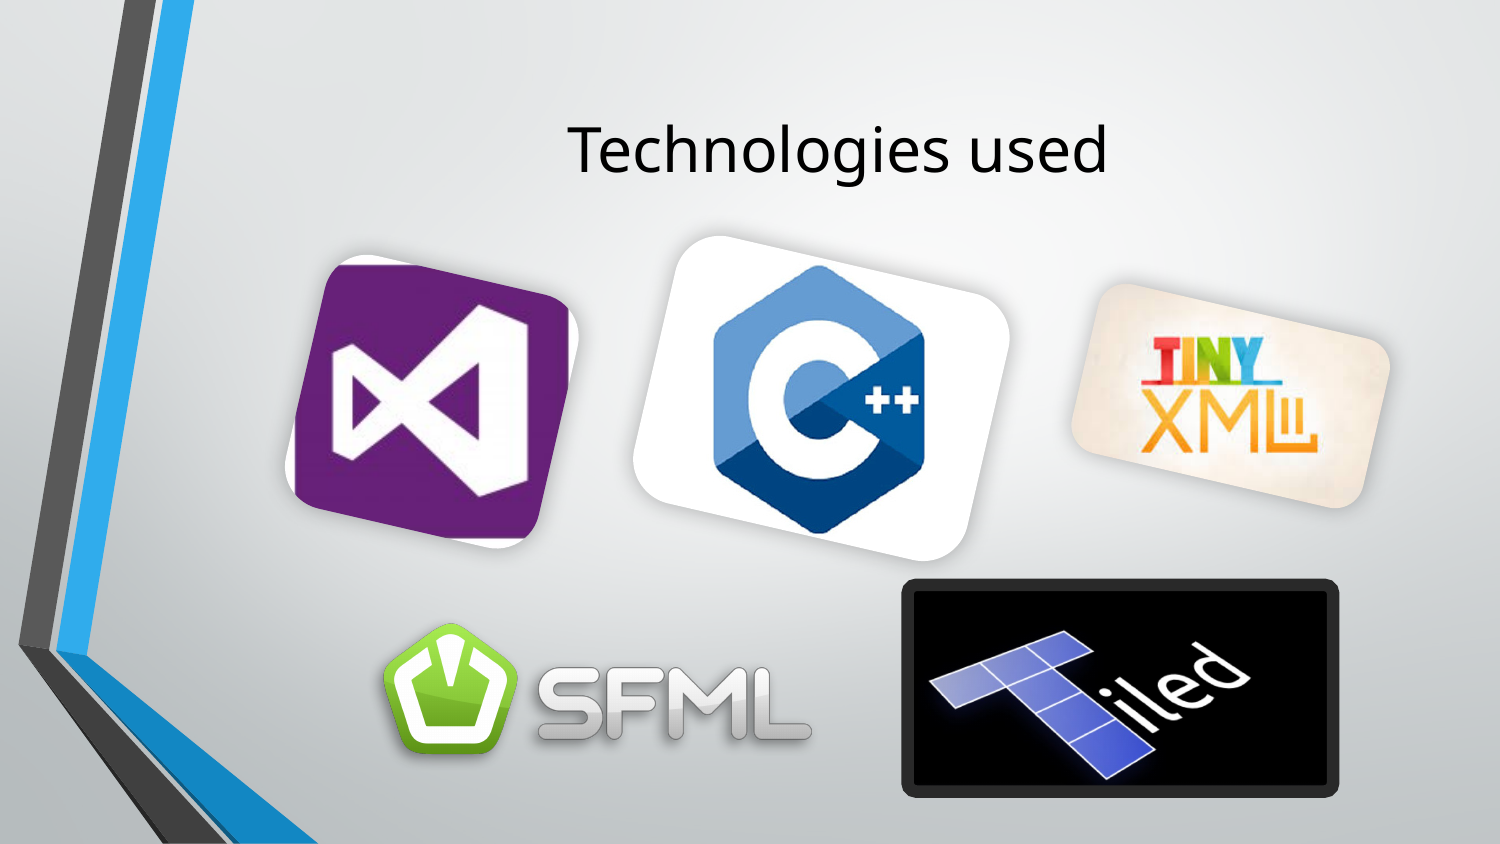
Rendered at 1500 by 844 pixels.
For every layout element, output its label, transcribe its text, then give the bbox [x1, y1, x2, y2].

picture [1071, 283, 1390, 509]
picture [372, 611, 823, 765]
picture [907, 584, 1334, 792]
picture [633, 235, 1010, 562]
picture [284, 254, 579, 549]
list Technologies used [372, 22, 1271, 273]
